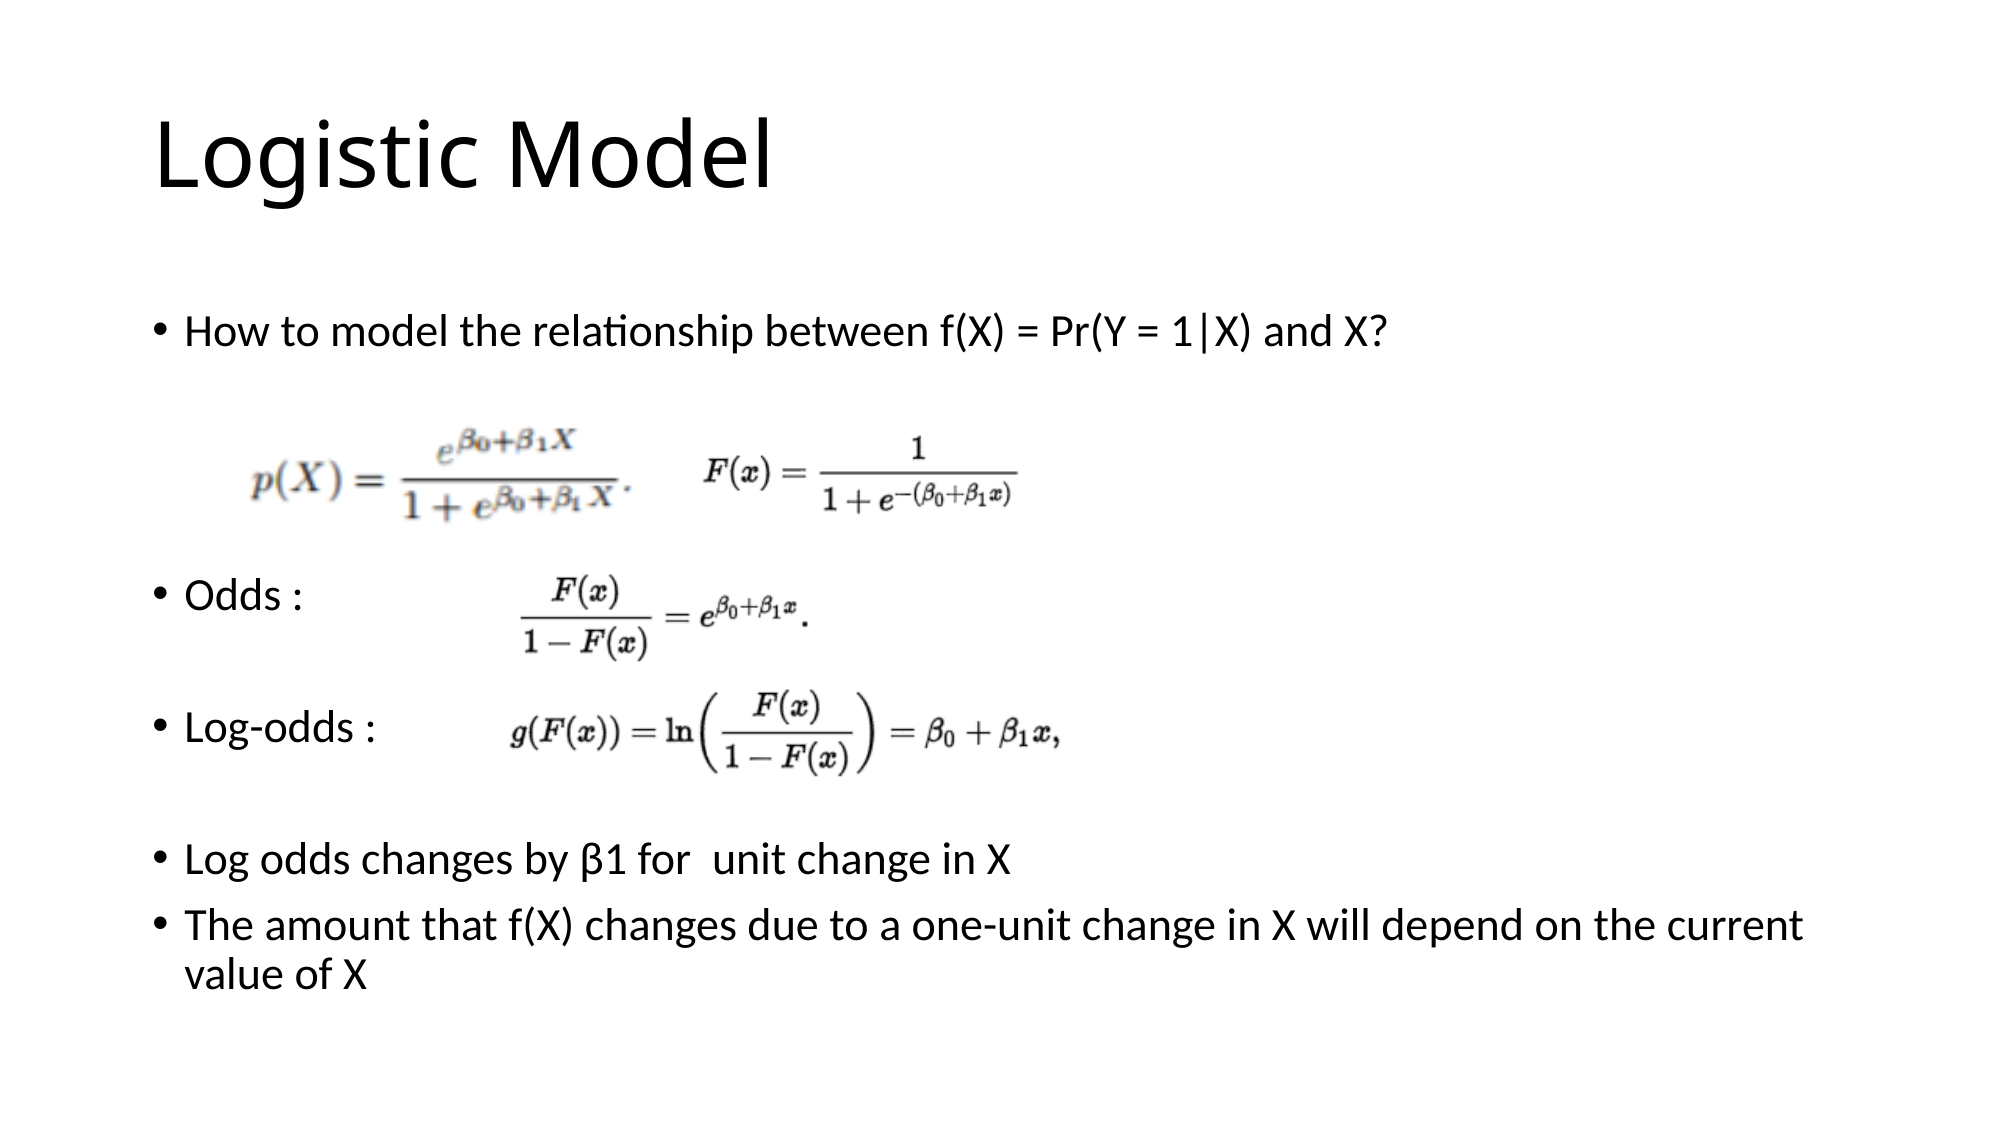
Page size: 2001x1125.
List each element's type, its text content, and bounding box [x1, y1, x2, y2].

title Logistic Model [137, 49, 1863, 267]
picture [227, 397, 1117, 800]
list How to model the relationship between f(X) = Pr(Y = 1|X) and X? Odds : Log-odds : Log odds changes by β1 for unit change in X The amount that f(X) changes due to a one-unit change in X will depend on the current value of X [137, 299, 1863, 1014]
